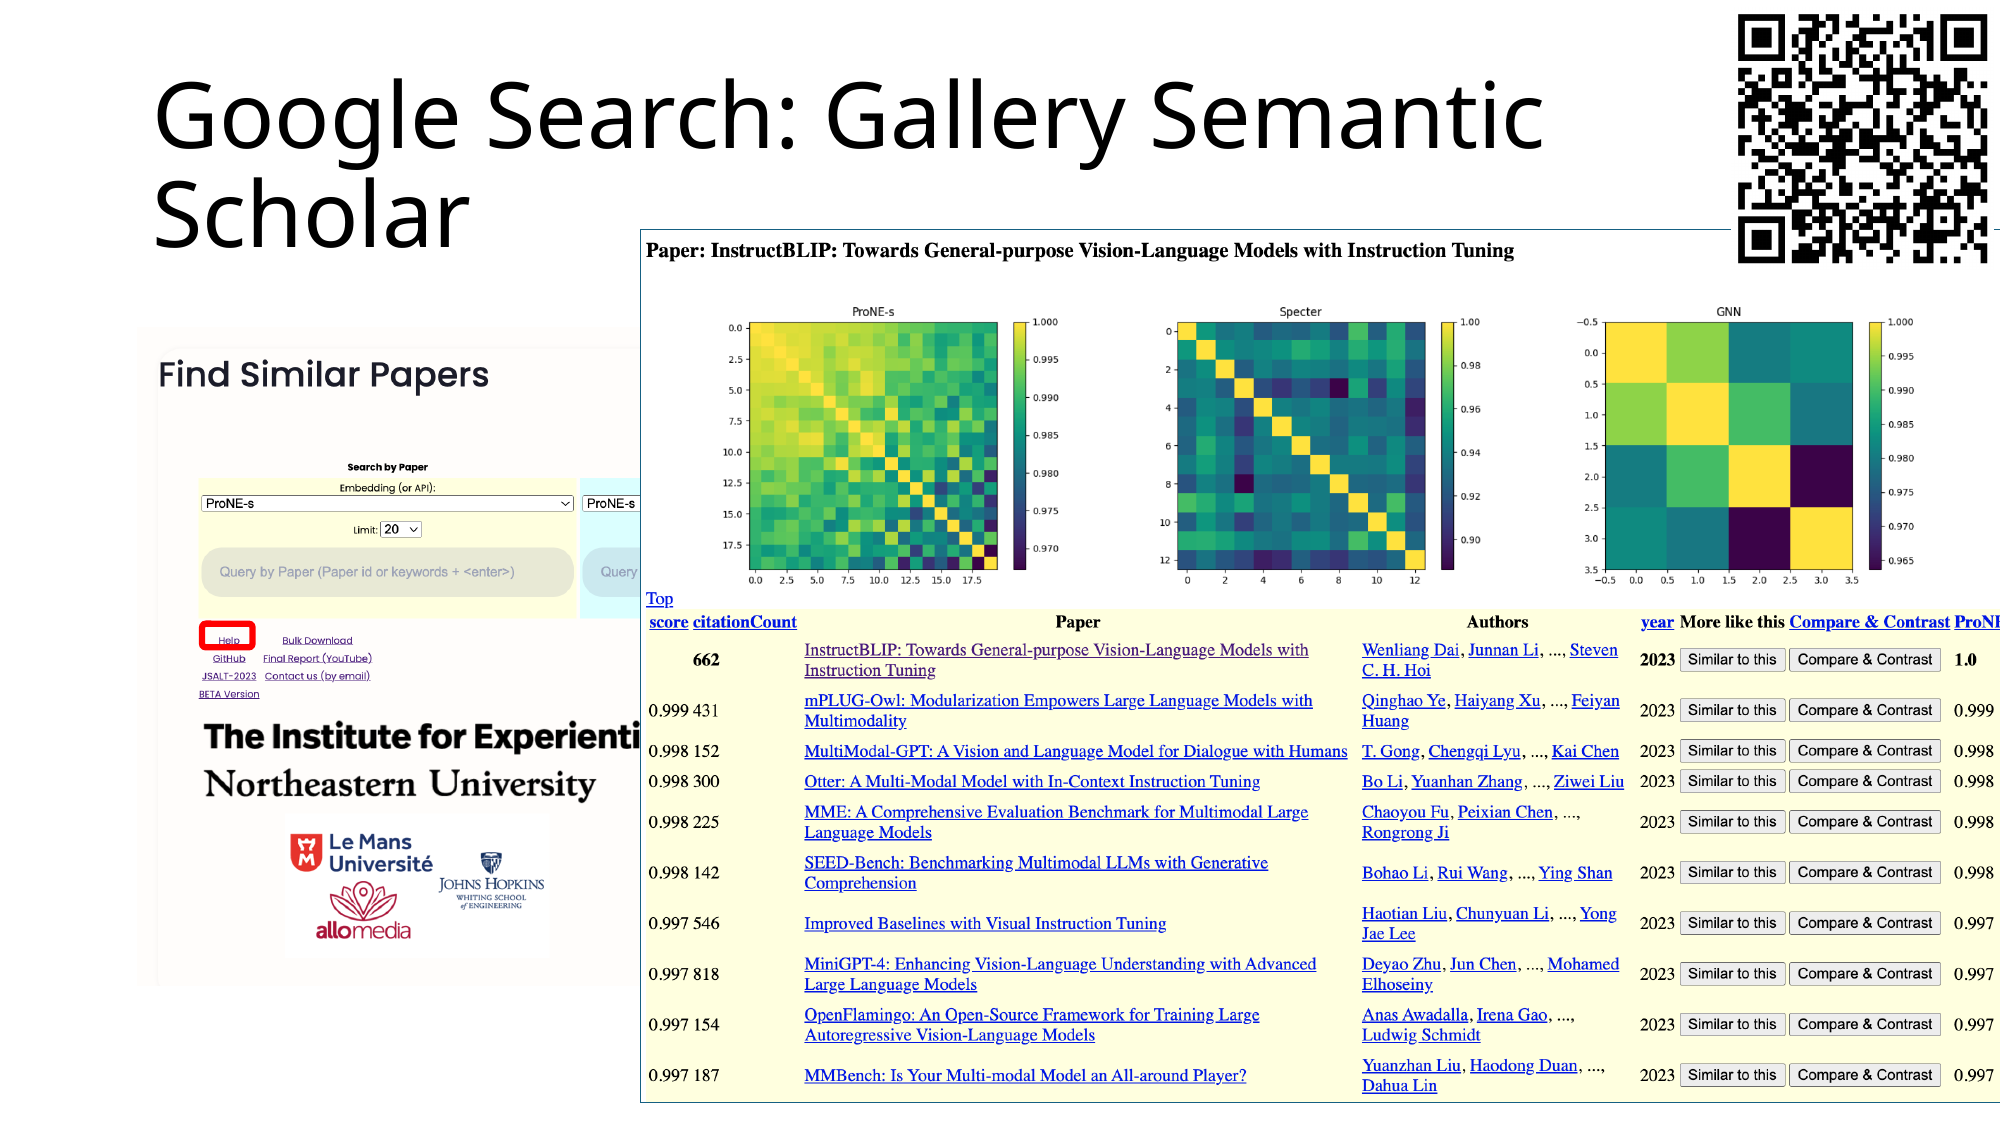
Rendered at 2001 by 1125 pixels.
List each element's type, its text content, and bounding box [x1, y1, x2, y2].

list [136, 326, 639, 986]
picture [1730, 7, 1995, 271]
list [639, 229, 2000, 1104]
title Google Search: Gallery Semantic Scholar [137, 59, 1730, 278]
